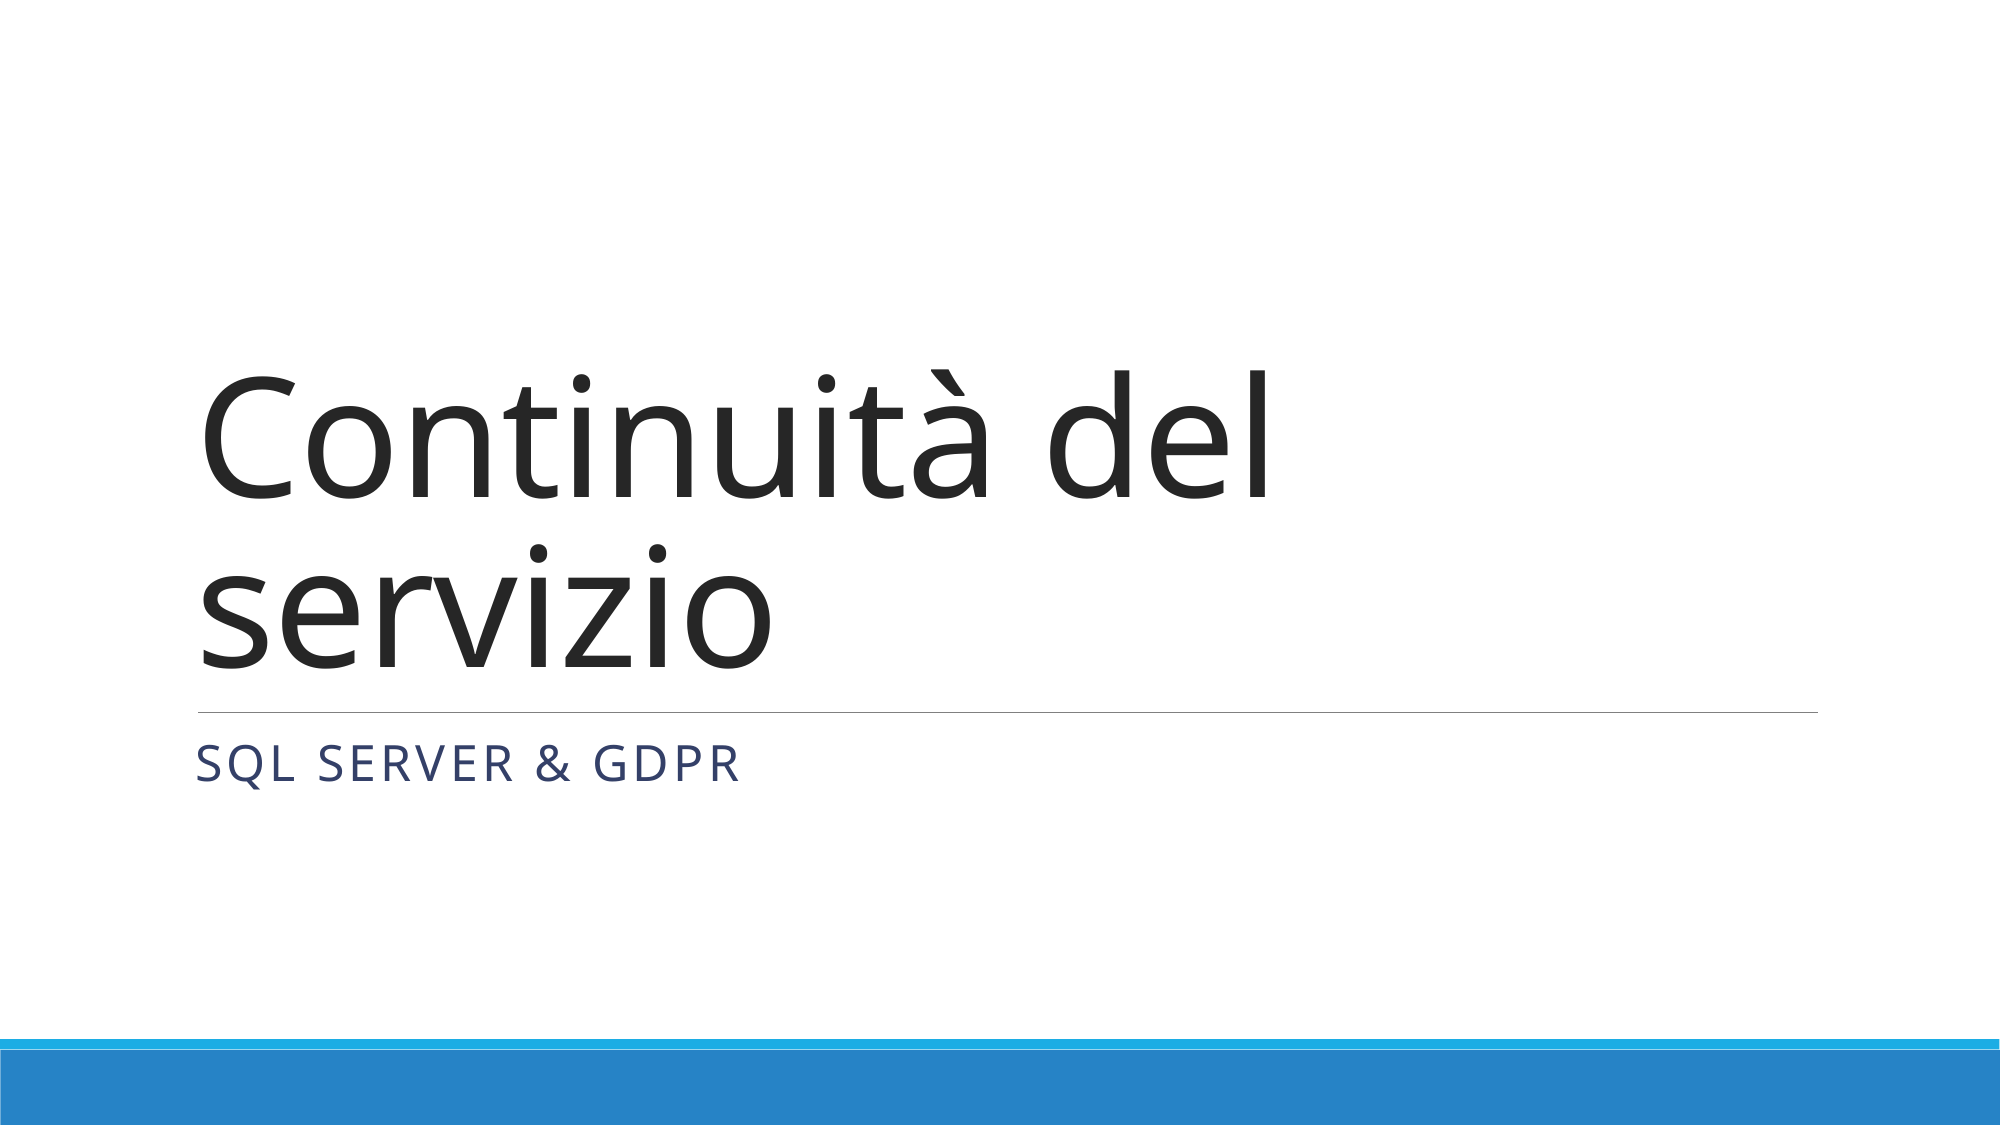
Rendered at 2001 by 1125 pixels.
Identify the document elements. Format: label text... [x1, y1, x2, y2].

title Continuità del servizio [180, 124, 1830, 710]
list SQL Server & GDPR [180, 730, 1830, 918]
